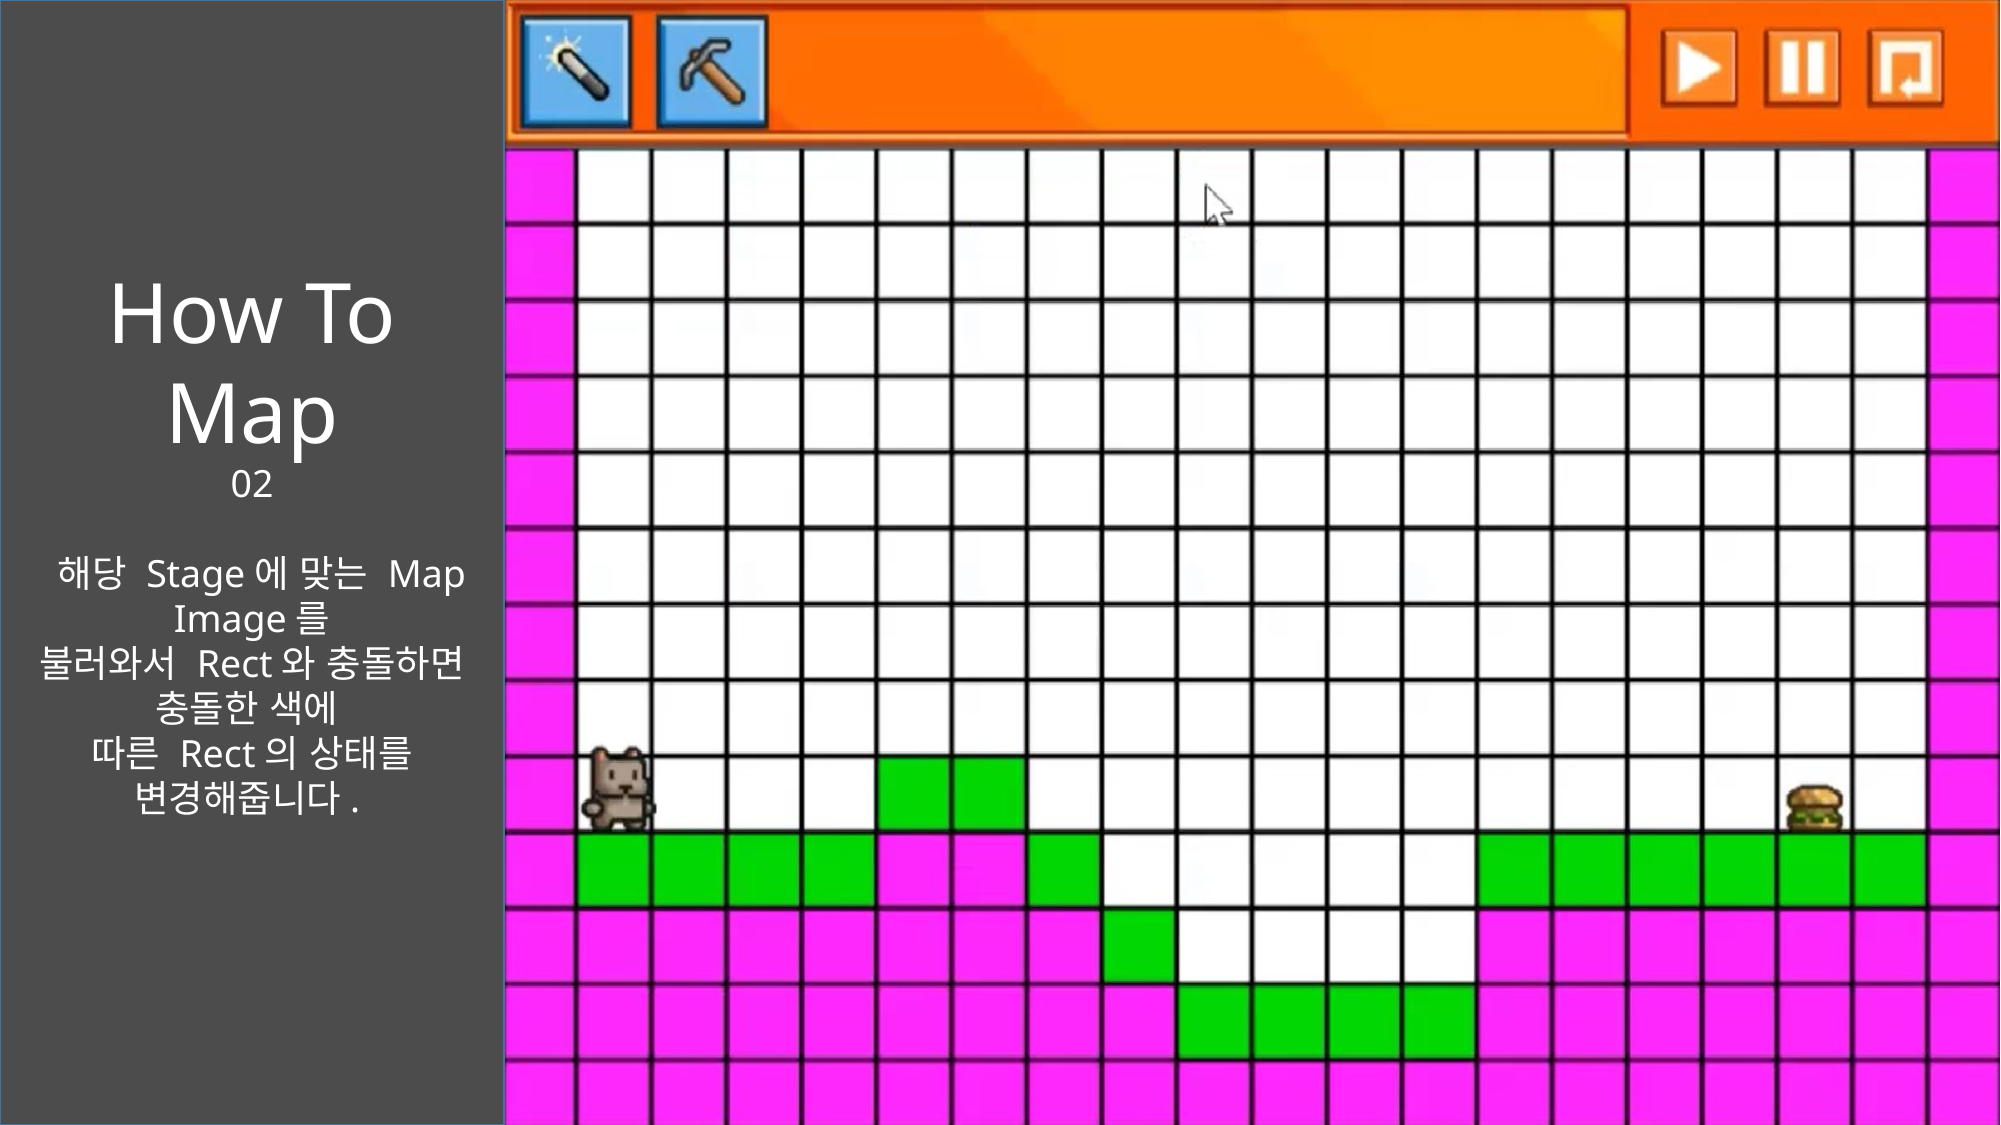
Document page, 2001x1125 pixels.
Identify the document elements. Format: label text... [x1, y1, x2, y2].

text_box How To Map 02 해당 Stage에 맞는 Map Image를 불러와서 Rect와 충돌하면 충돌한 색에 따른 Rect의 상태를 변경해줍니다. [0, 0, 504, 1125]
picture [504, 0, 2000, 1125]
